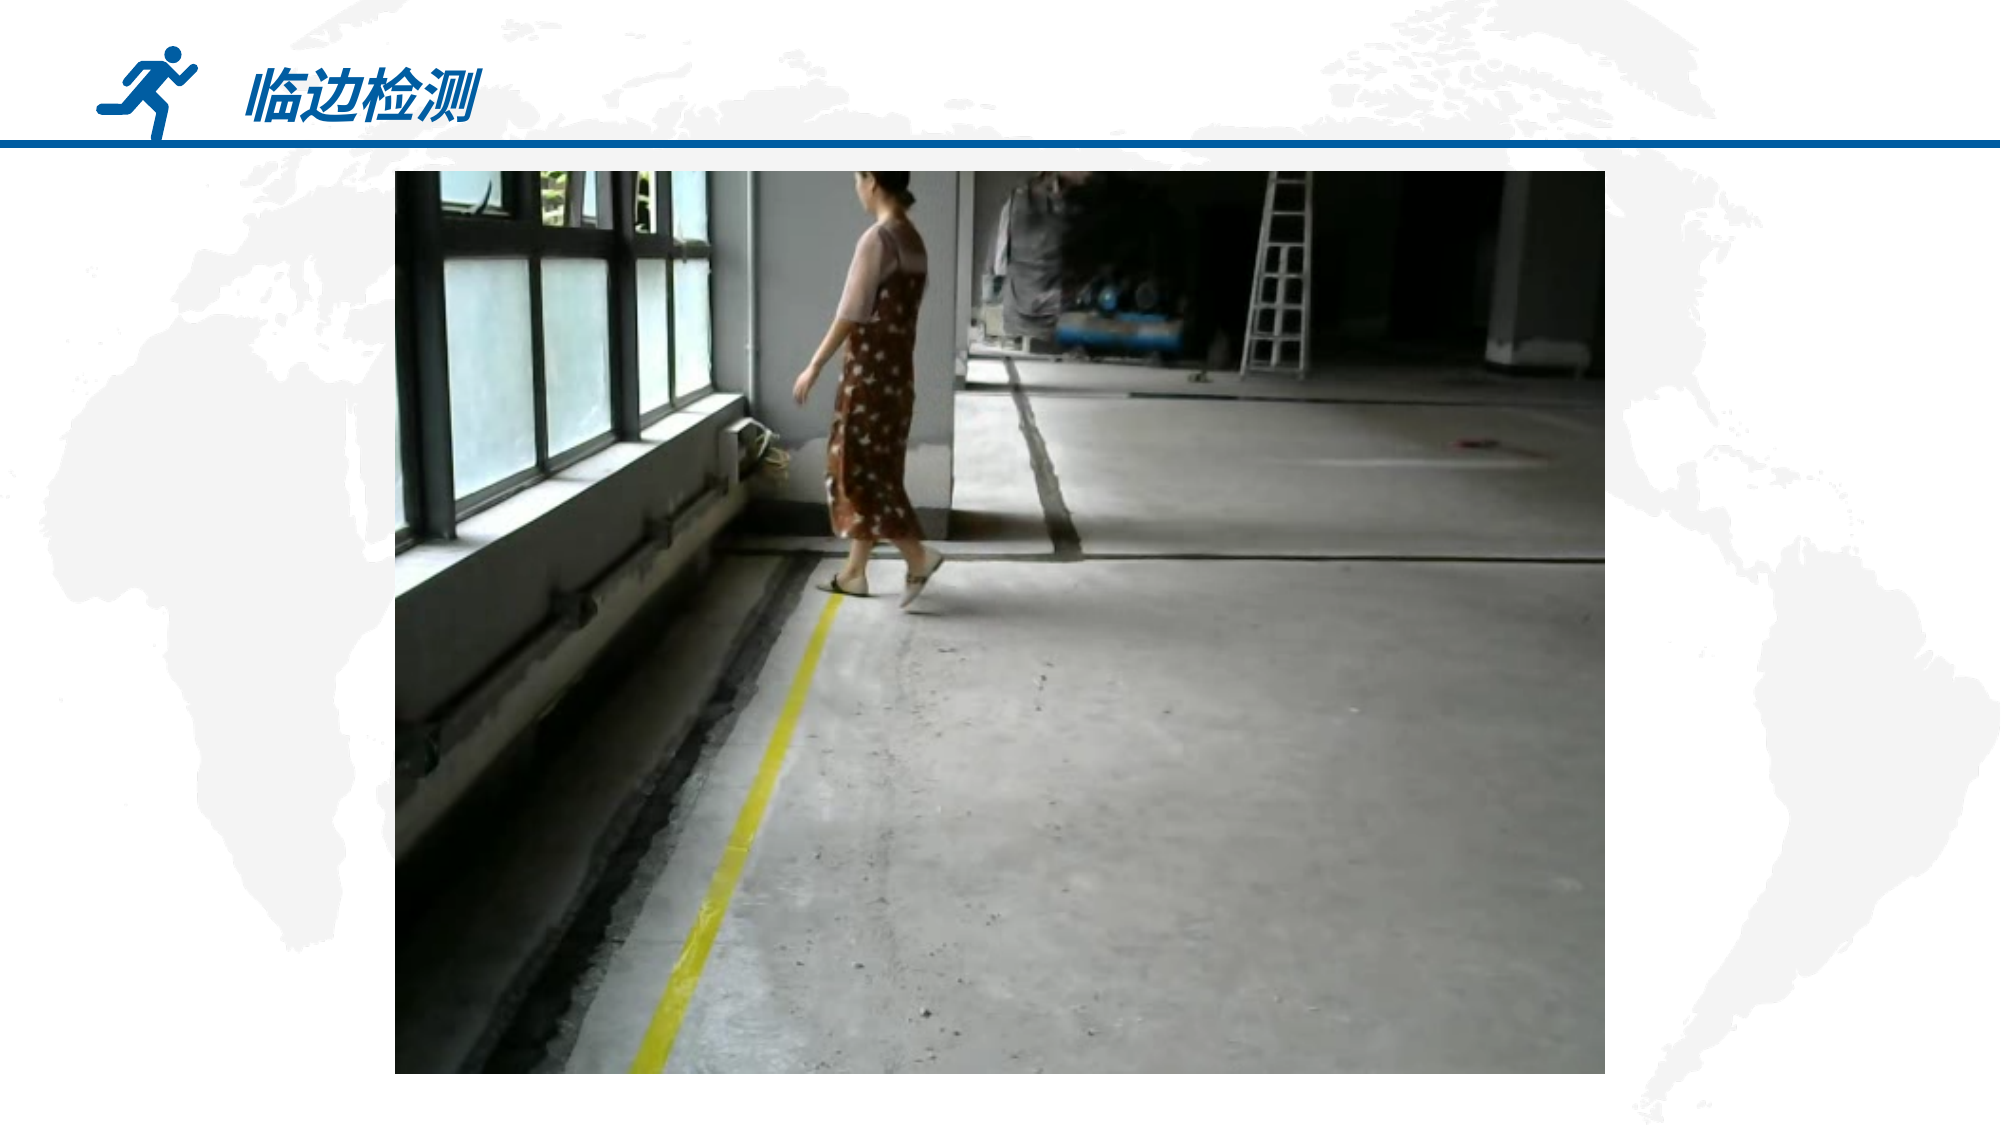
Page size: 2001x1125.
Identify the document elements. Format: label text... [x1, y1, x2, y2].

picture [0, 0, 2001, 1125]
text_box 临边检测 [198, 52, 517, 137]
text_box [96, 46, 198, 140]
